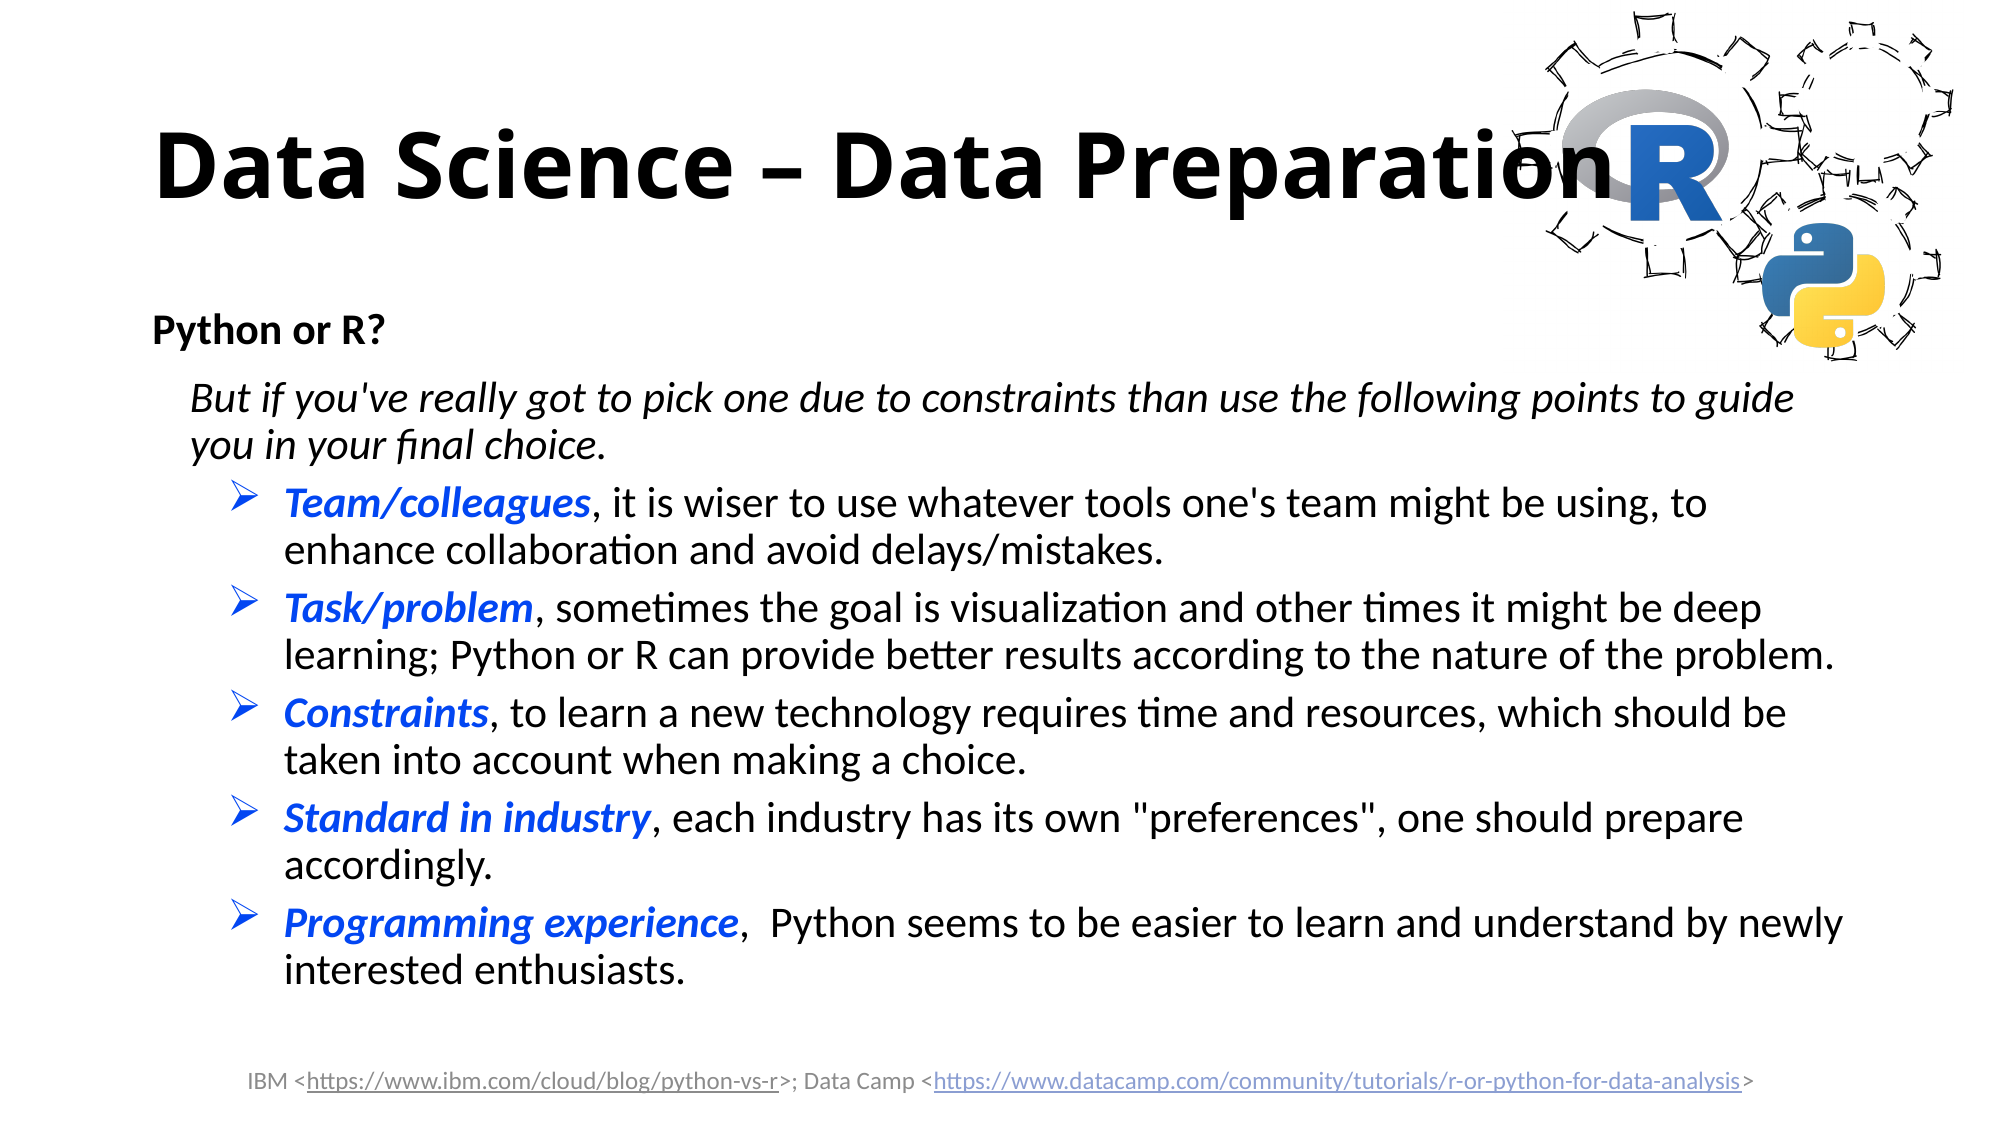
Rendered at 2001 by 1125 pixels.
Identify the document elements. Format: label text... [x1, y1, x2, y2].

list Python or R? But if you've really got to pick one due to constraints than use the following points to guide you in your final choice. Team/colleagues, it is wiser to use whatever tools one's team might be using, to enhance collaboration and avoid delays/mistakes. Task/problem, sometimes the goal is visualization and other times it might be deep learning; Python or R can provide better results according to the nature of the problem. Constraints, to learn a new technology requires time and resources, which should be taken into account when making a choice. Standard in industry, each industry has its own "preferences", one should prepare accordingly. Programming experience, Python seems to be easier to learn and understand by newly interested enthusiasts. [137, 299, 1863, 1038]
picture [1503, 0, 1964, 373]
title Data Science – Data Preparation [137, 59, 1503, 278]
footer IBM <https://www.ibm.com/cloud/blog/python-vs-r>; Data Camp <https://www.datacamp.com/community/tutorials/r-or-python-for-data-analysis> [14, 1046, 1988, 1113]
